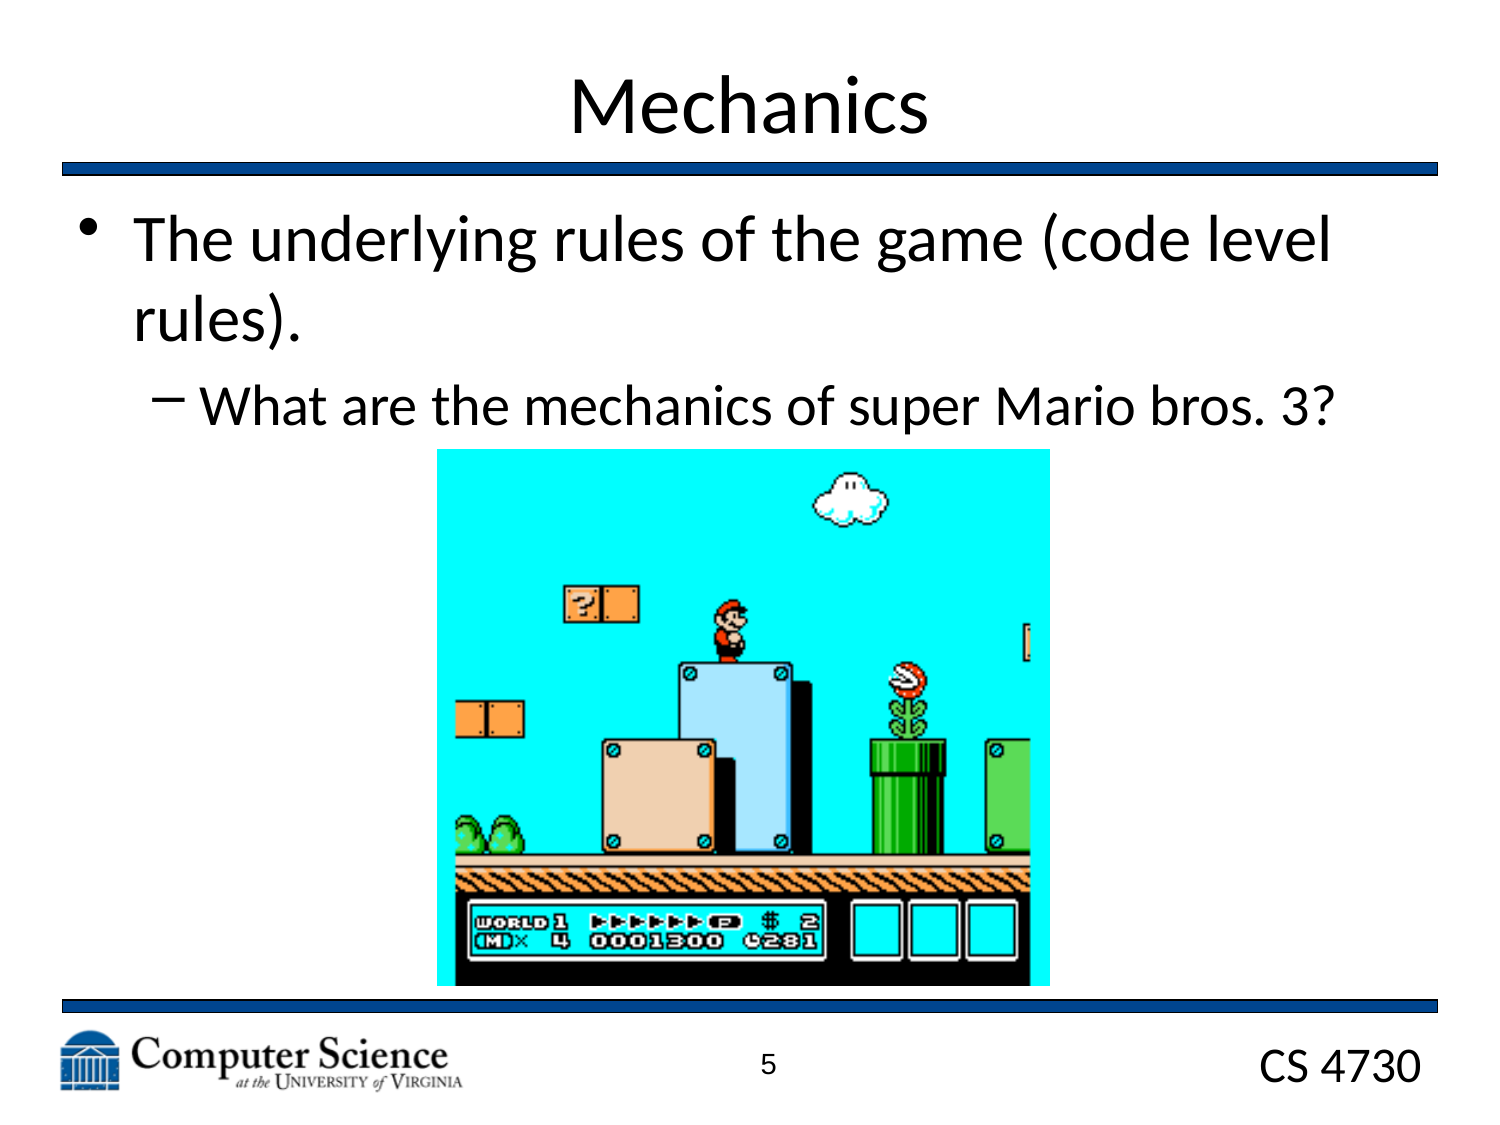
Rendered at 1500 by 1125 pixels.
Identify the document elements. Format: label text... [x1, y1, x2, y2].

title Mechanics [62, 49, 1438, 151]
picture [437, 449, 1051, 987]
footer 5 [512, 1037, 1026, 1088]
list The underlying rules of the game (code level rules). What are the mechanics of super Mario bros. 3? [62, 187, 1438, 1001]
picture [50, 1024, 472, 1101]
